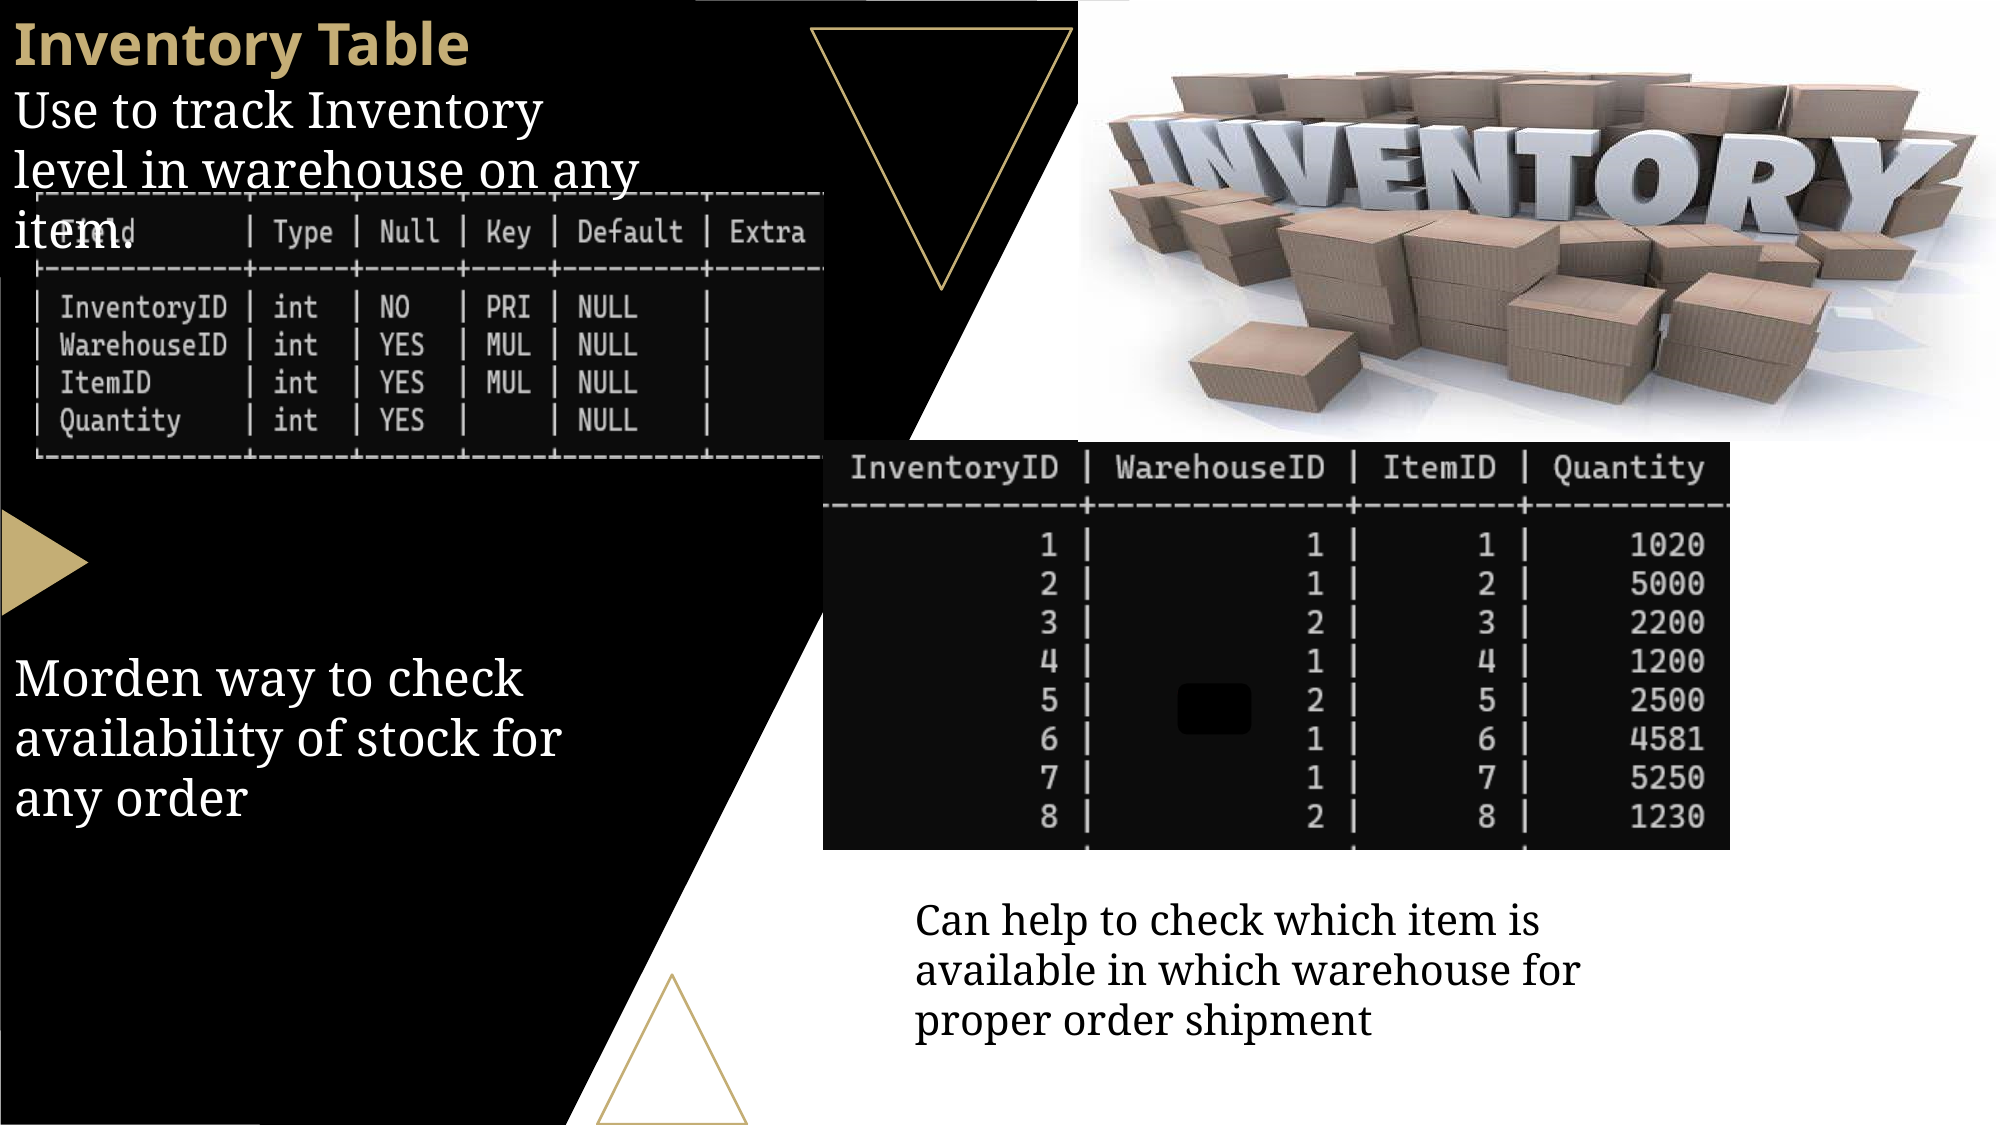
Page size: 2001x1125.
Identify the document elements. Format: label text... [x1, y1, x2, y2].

picture [36, 0, 2000, 851]
text_box Can help to check which item is available in which warehouse for proper order shipment [900, 886, 1598, 1051]
text_box Use to track Inventory level in warehouse on any item. [0, 70, 666, 266]
text_box Inventory Table [0, 0, 543, 70]
text_box Morden way to check availability of stock for any order [0, 639, 677, 835]
